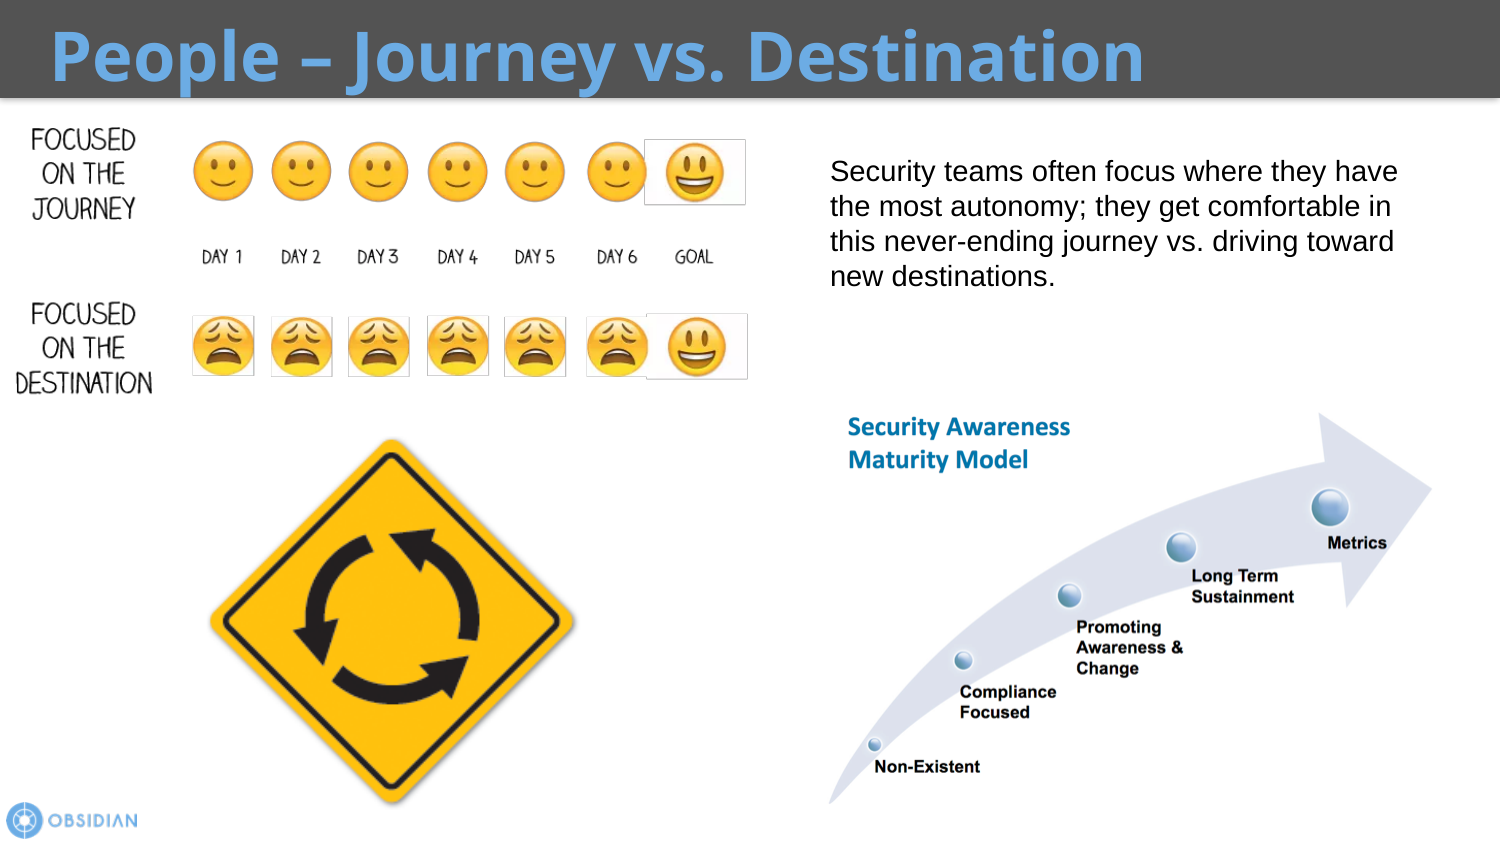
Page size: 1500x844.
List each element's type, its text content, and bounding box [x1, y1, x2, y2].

picture [822, 389, 1436, 813]
text_box People – Journey vs. Destination [38, 13, 1453, 107]
text_box [0, 0, 1500, 98]
picture [0, 59, 806, 813]
picture [6, 802, 137, 839]
text_box Security teams often focus where they have the most autonomy; they get comfortable in this never-ending journey vs. driving toward new destinations. [822, 145, 1436, 301]
